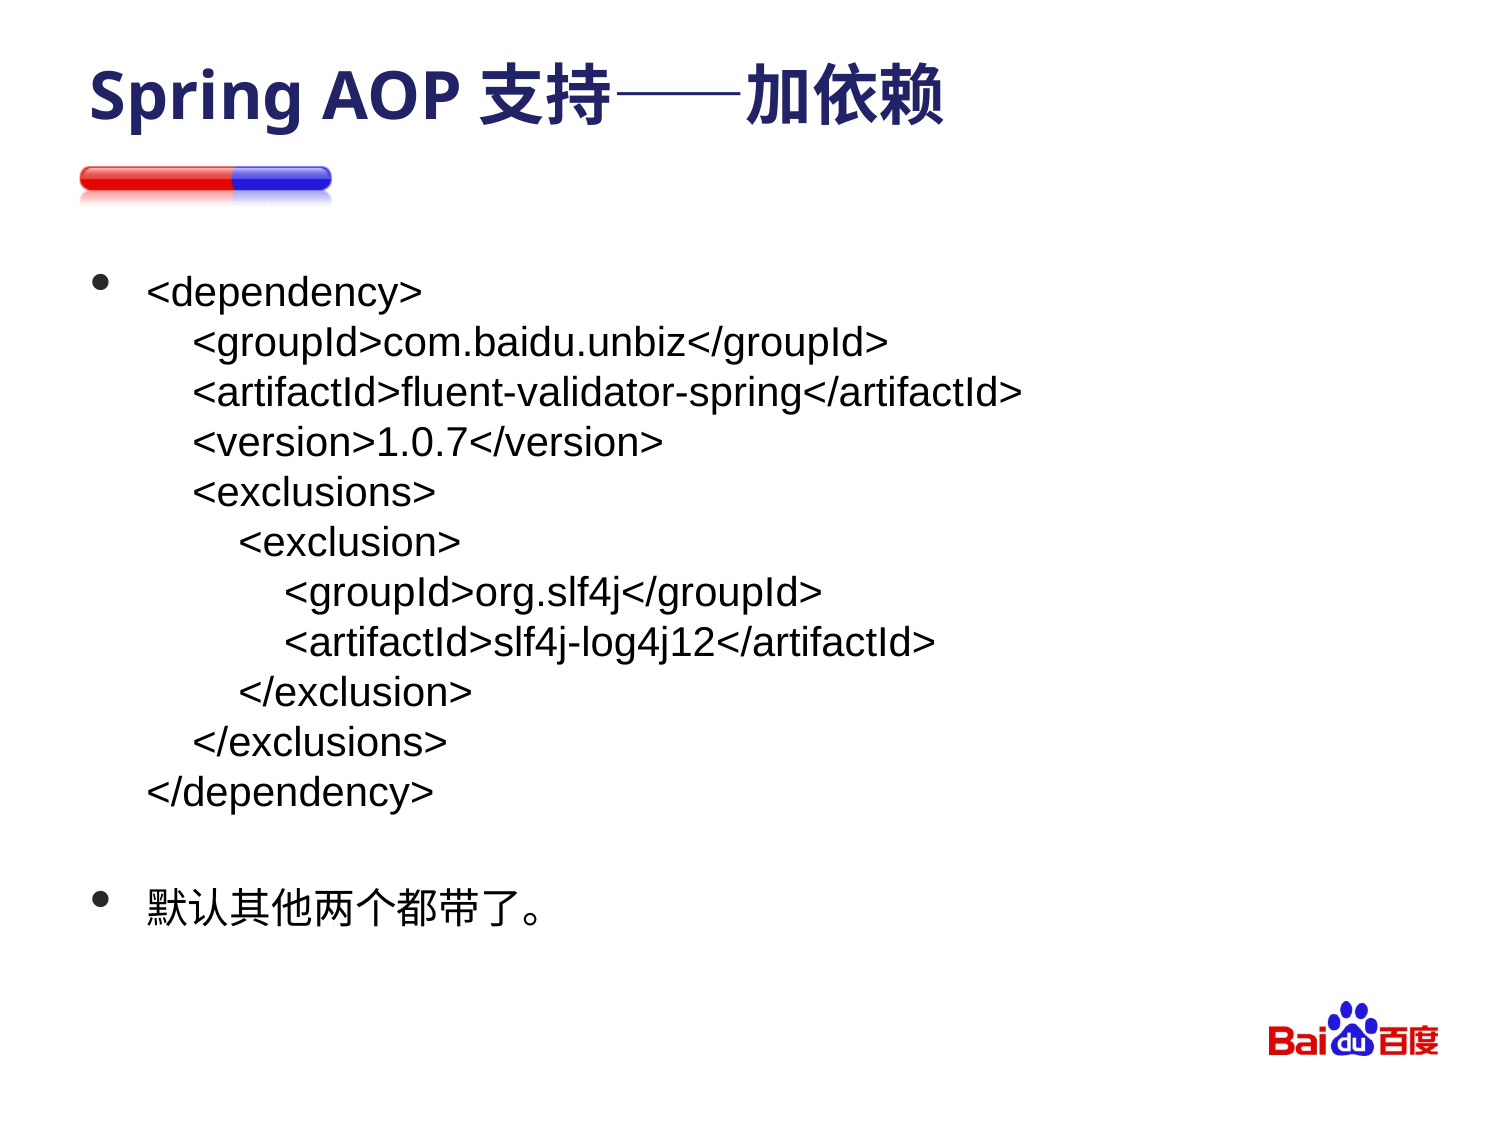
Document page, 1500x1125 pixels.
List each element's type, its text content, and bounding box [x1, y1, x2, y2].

picture [1269, 1001, 1438, 1056]
list <dependency> <groupId>com.baidu.unbiz</groupId> <artifactId>fluent-validator-spring</artifactId> <version>1.0.7</version> <exclusions> <exclusion> <groupId>org.slf4j</groupId> <artifactId>slf4j-log4j12</artifactId> </exclusion> </exclusions> </dependency> 默认其他两个都带了。 [74, 257, 1426, 1001]
title Spring AOP支持——加依赖 [75, 45, 1425, 233]
